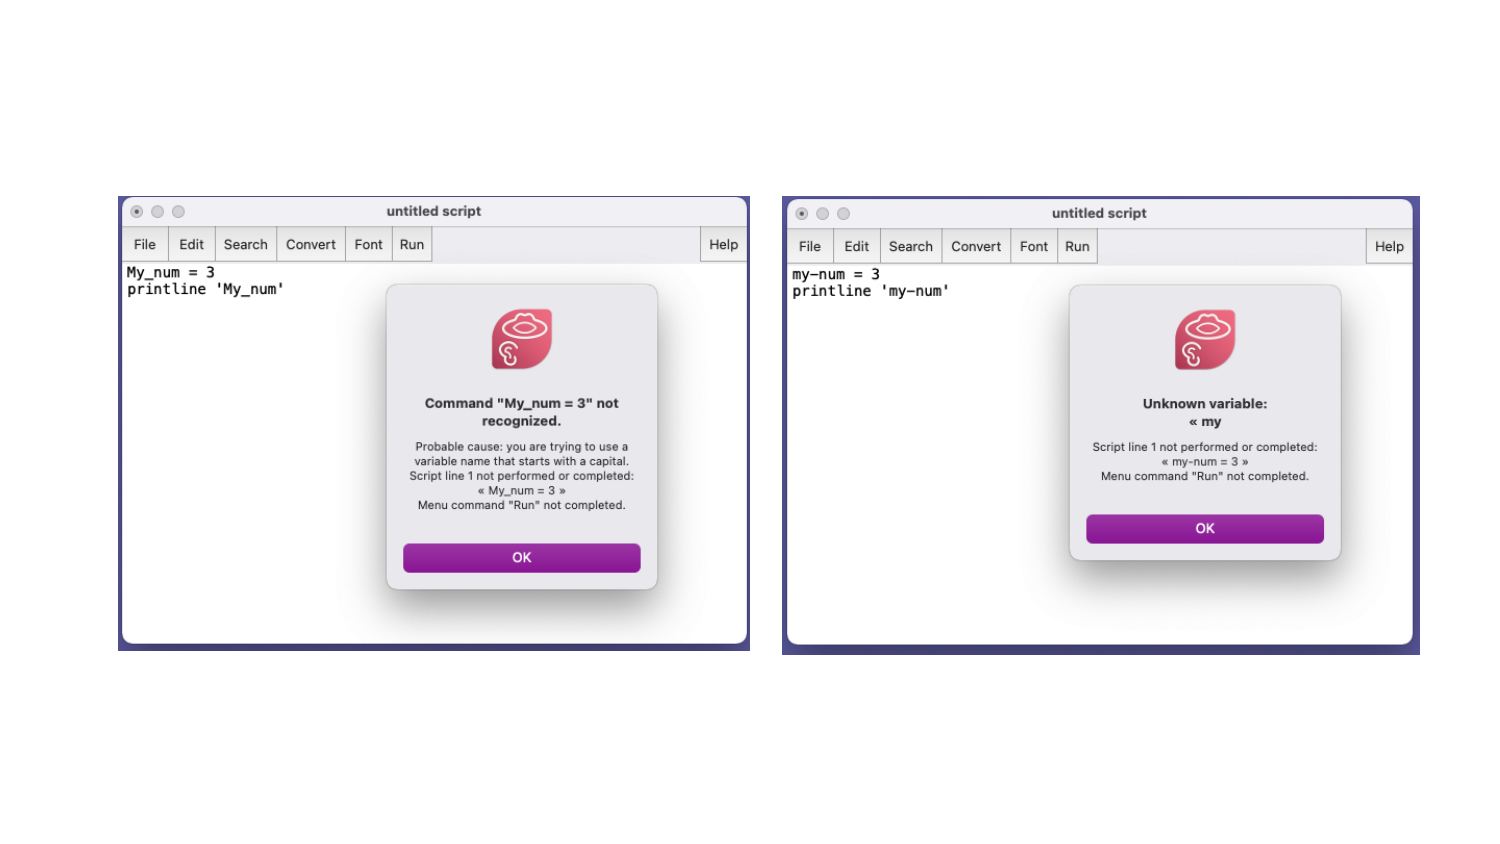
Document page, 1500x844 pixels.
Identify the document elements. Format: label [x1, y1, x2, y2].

picture [118, 196, 751, 651]
picture [781, 196, 1420, 655]
